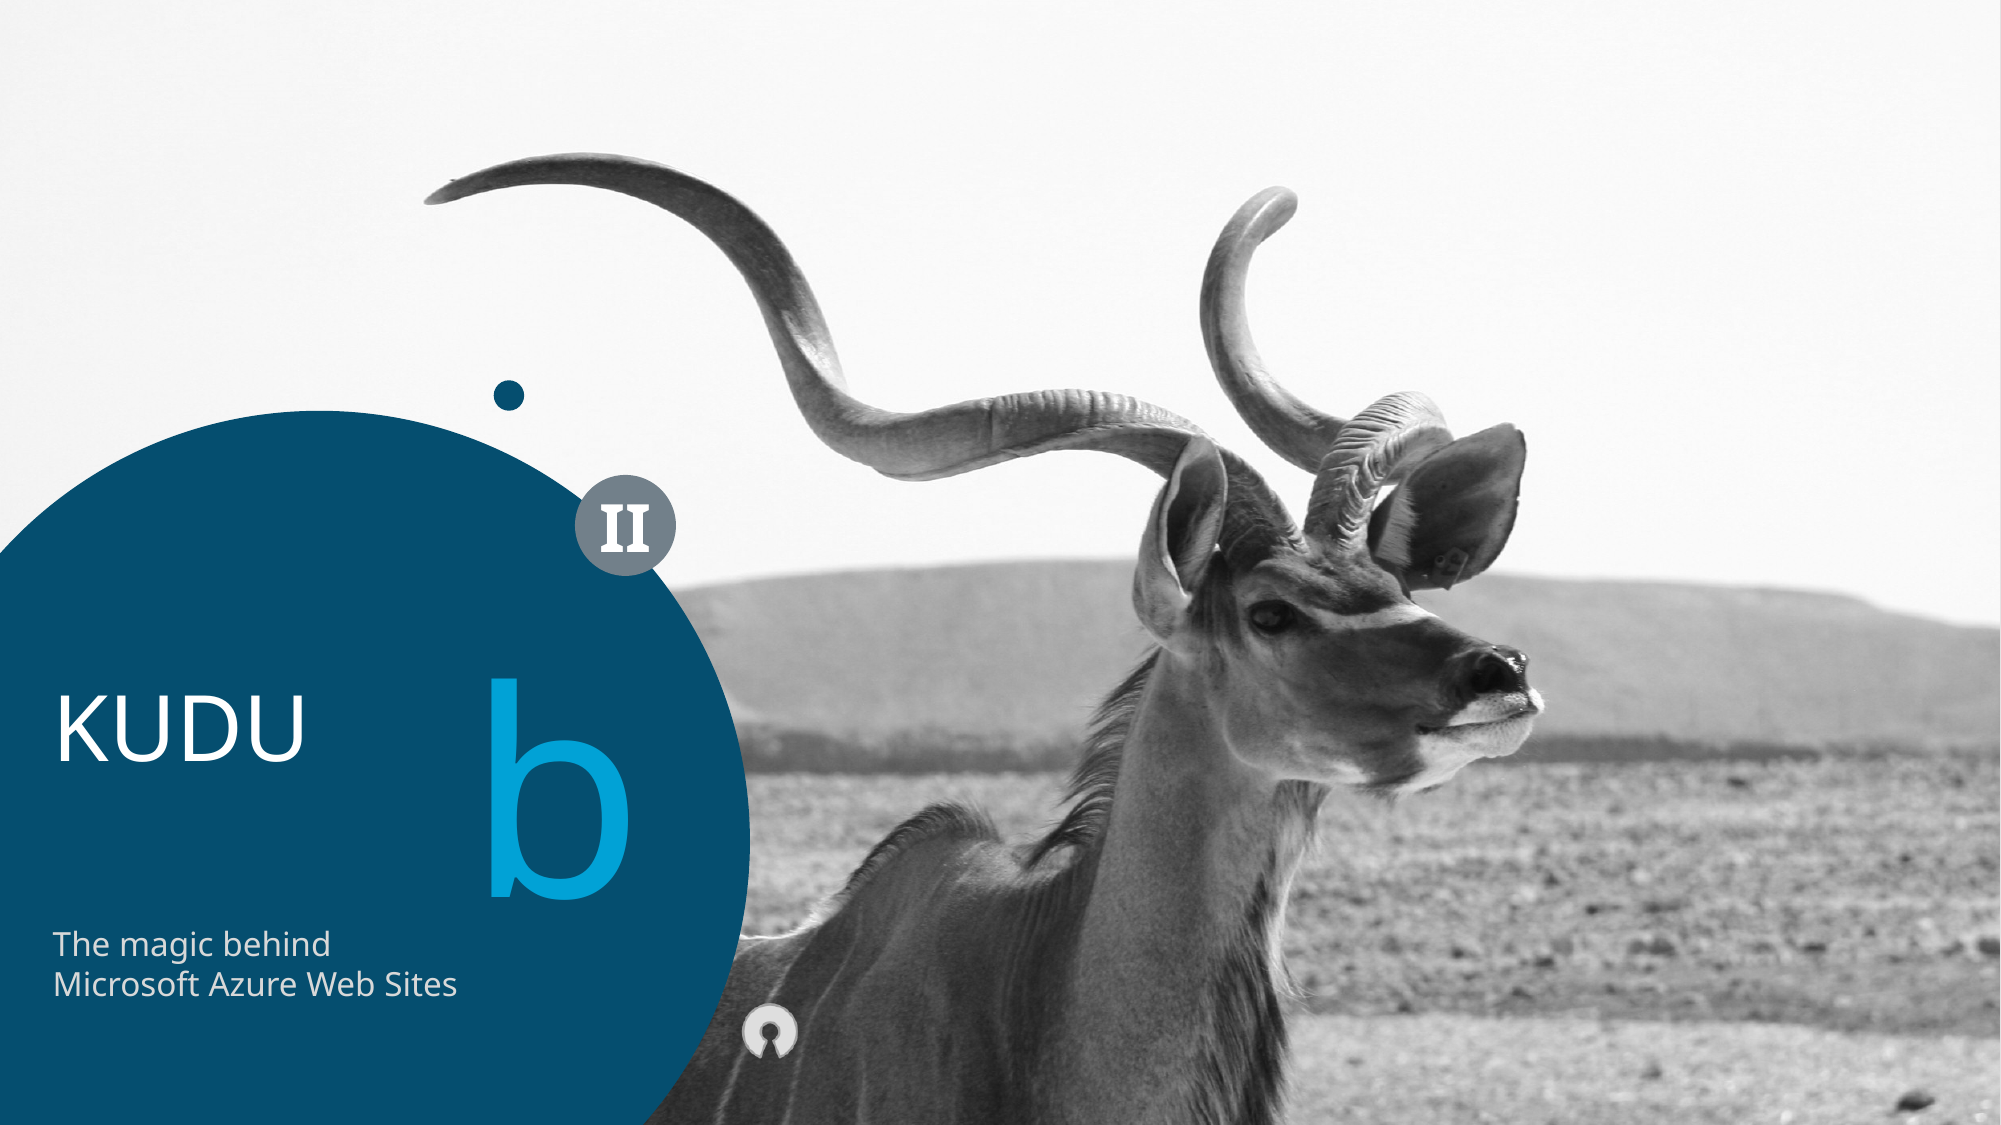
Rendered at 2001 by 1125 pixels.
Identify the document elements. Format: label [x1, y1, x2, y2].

picture [0, 0, 2001, 1125]
text_box [0, 410, 751, 1125]
